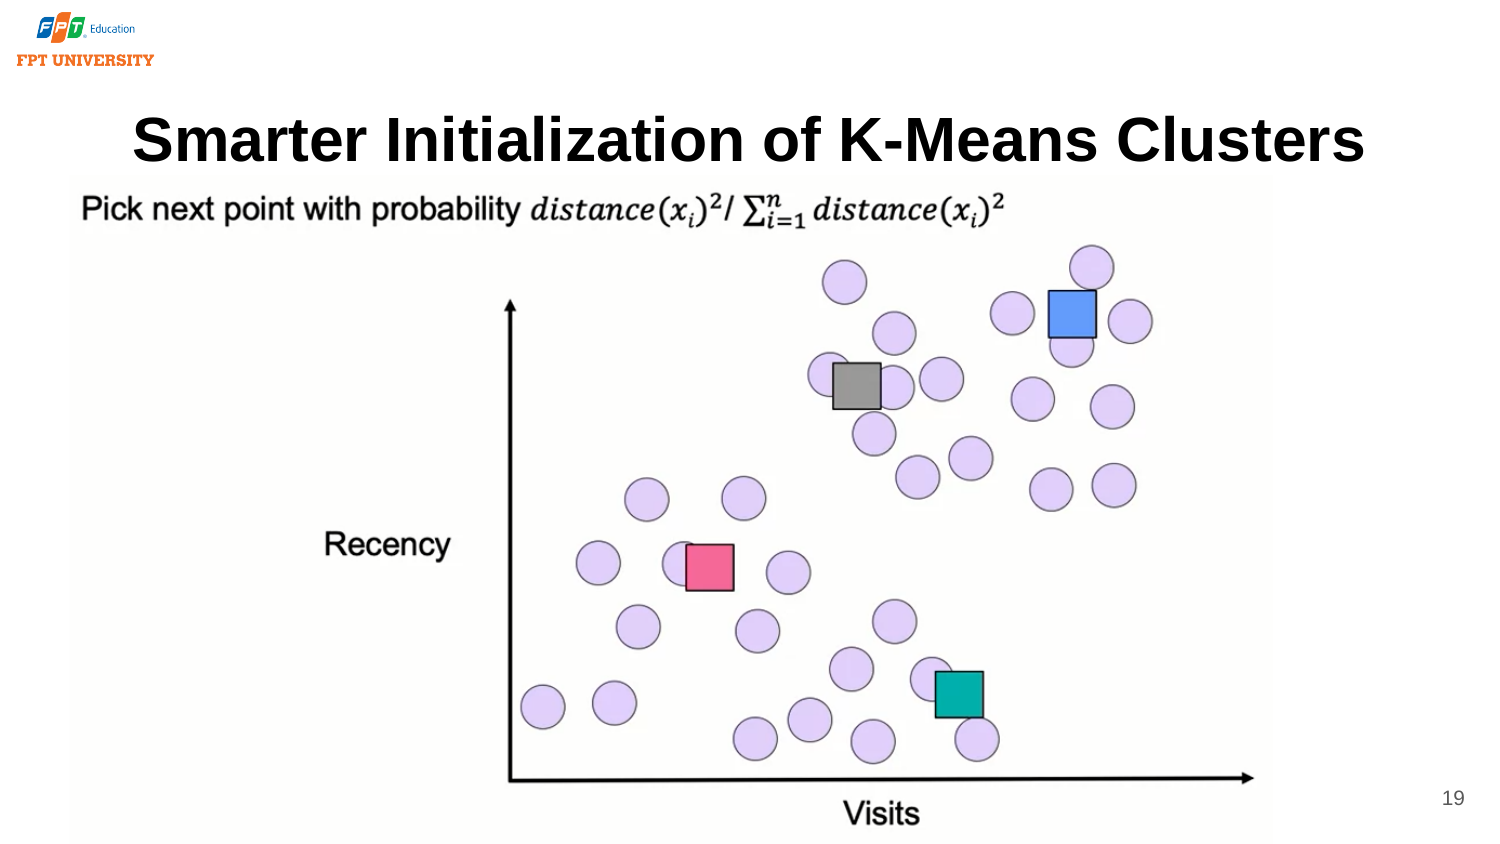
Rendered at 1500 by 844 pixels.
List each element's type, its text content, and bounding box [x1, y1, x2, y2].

title Smarter Initialization of K-Means Clusters [51, 72, 1449, 167]
slide_number 19 [1389, 764, 1480, 830]
picture [11, 1, 160, 77]
picture [69, 175, 1273, 844]
